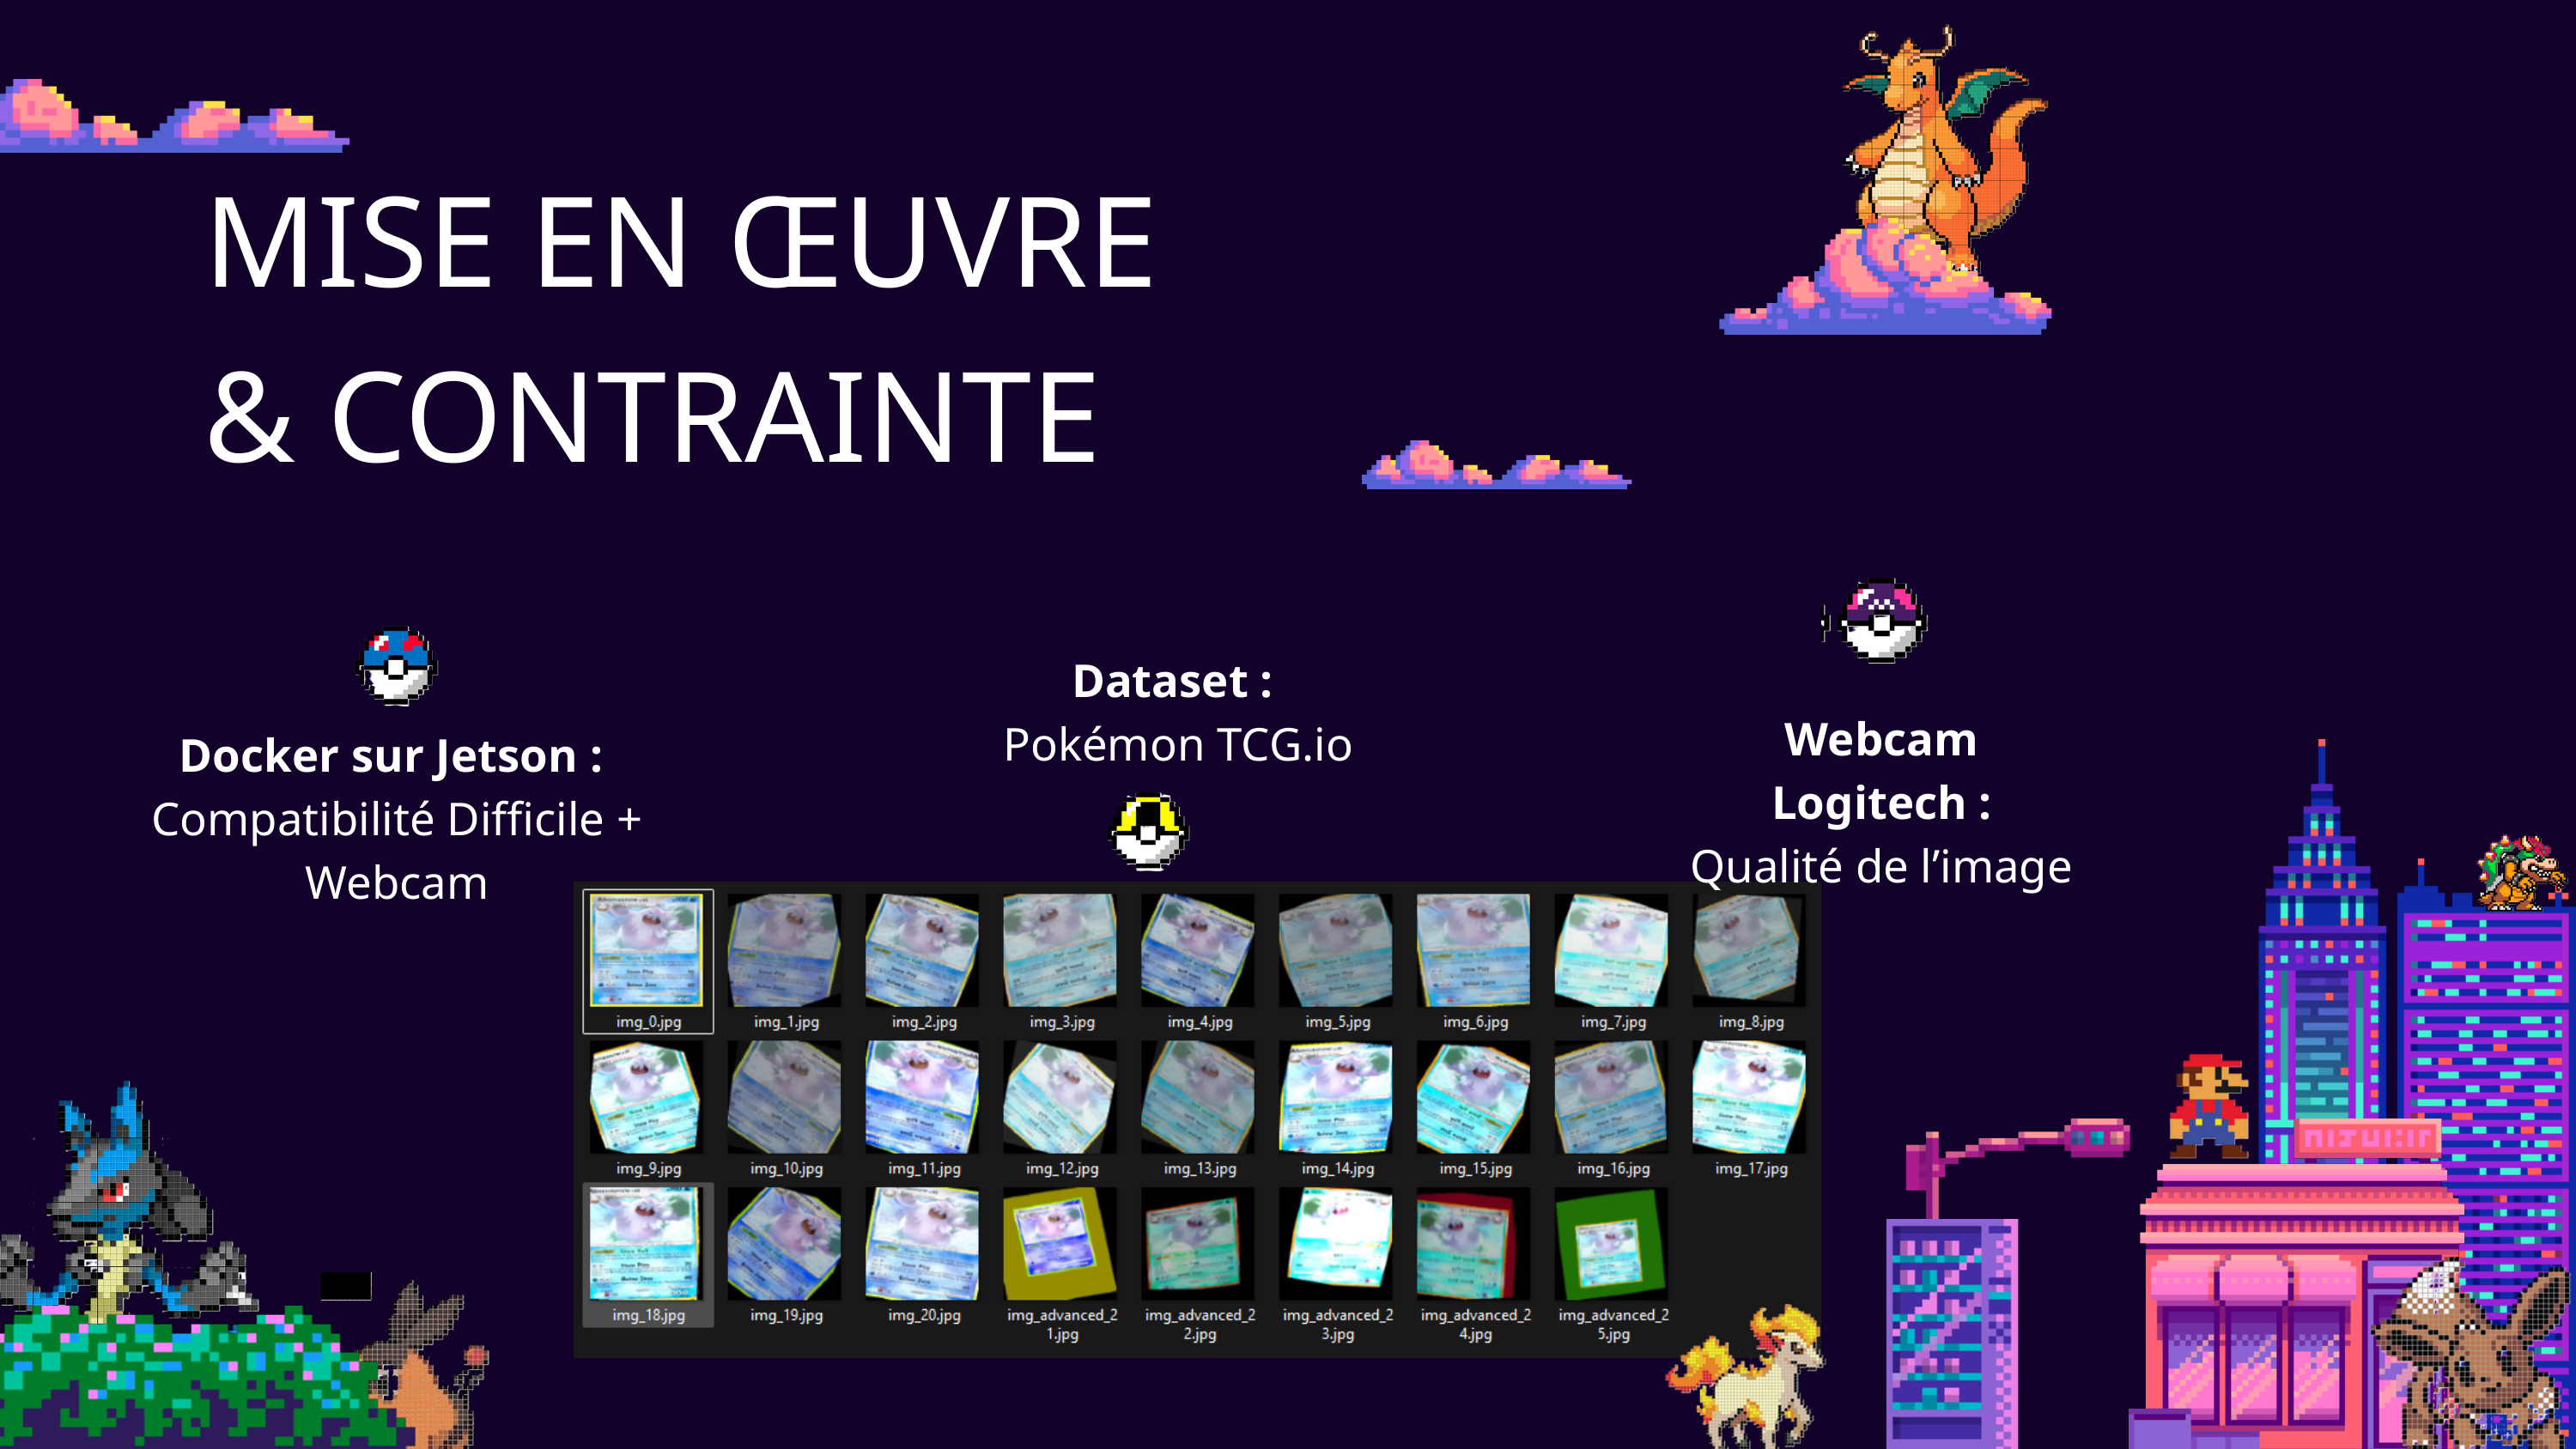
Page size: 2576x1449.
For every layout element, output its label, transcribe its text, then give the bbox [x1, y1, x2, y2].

text_box [0, 1306, 416, 1449]
text_box [1842, 22, 2049, 218]
text_box [2473, 830, 2572, 913]
text_box [1886, 1219, 2019, 1449]
text_box [320, 1272, 497, 1449]
text_box [1662, 1304, 1838, 1449]
text_box [0, 79, 350, 153]
text_box [2397, 858, 2576, 1249]
text_box [2129, 1119, 2488, 1449]
text_box MISE EN ŒUVRE & CONTRAINTE [204, 136, 1546, 488]
text_box [1821, 573, 1930, 664]
text_box [2164, 1053, 2259, 1160]
text_box [349, 609, 445, 717]
text_box [1105, 780, 1195, 877]
text_box [1906, 1119, 2129, 1449]
text_box [2371, 1249, 2576, 1449]
text_box [573, 882, 1822, 1358]
text_box Dataset : Pokémon TCG.io [1003, 643, 1354, 770]
text_box [2258, 739, 2386, 1119]
text_box Docker sur Jetson : Compatibilité Difficile + Webcam [54, 717, 740, 908]
text_box [1362, 440, 1632, 489]
text_box [0, 1076, 272, 1306]
text_box Webcam Logitech : Qualité de l’image [1669, 701, 2094, 893]
text_box [1719, 218, 2052, 335]
